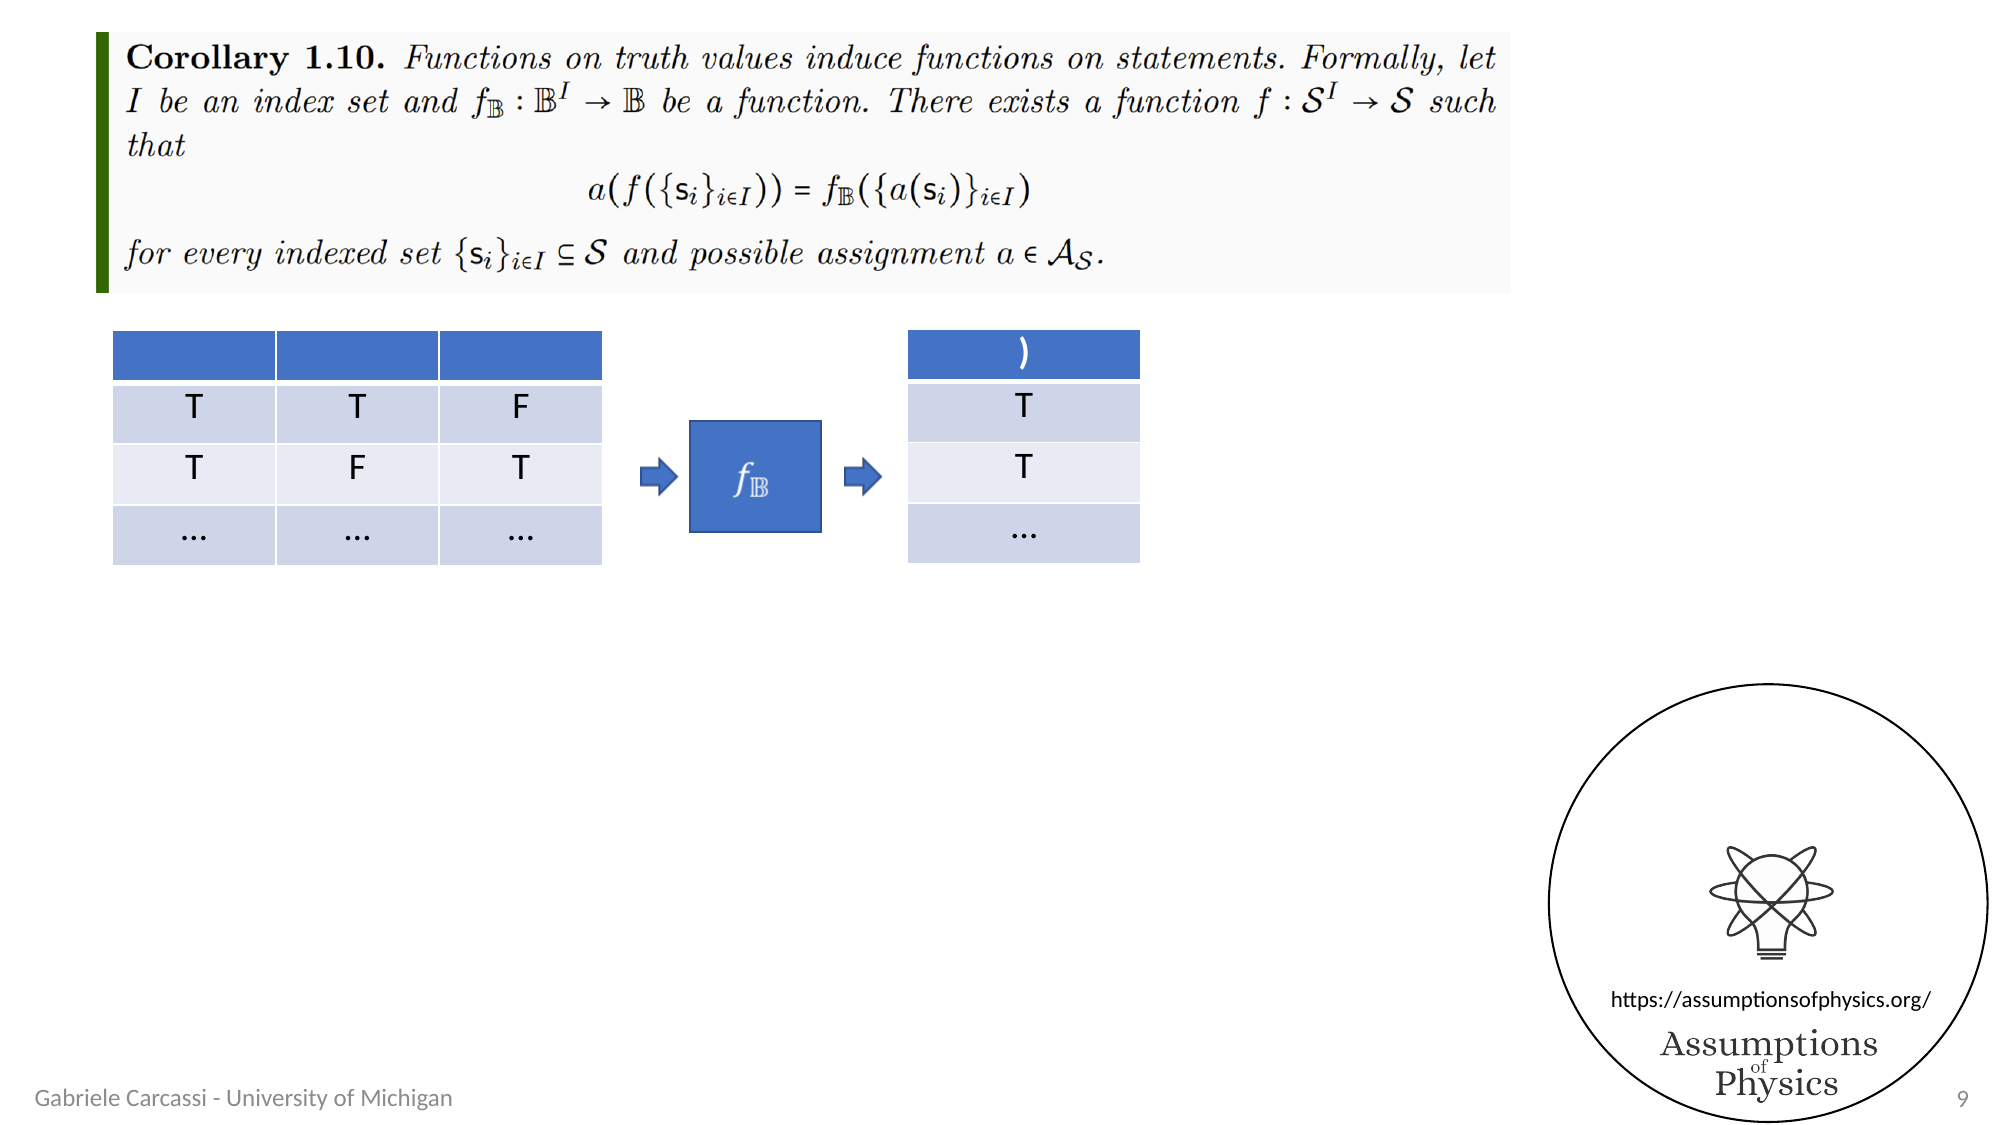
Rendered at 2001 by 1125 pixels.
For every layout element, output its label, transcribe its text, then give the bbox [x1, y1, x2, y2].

picture [1709, 846, 1834, 960]
picture [640, 456, 679, 497]
footer Gabriele Carcassi - University of Michigan [19, 1077, 999, 1116]
picture [844, 456, 883, 497]
slide_number 9 [1893, 1078, 1985, 1116]
picture [95, 32, 1513, 293]
picture [1660, 1029, 1877, 1103]
picture [689, 420, 822, 533]
